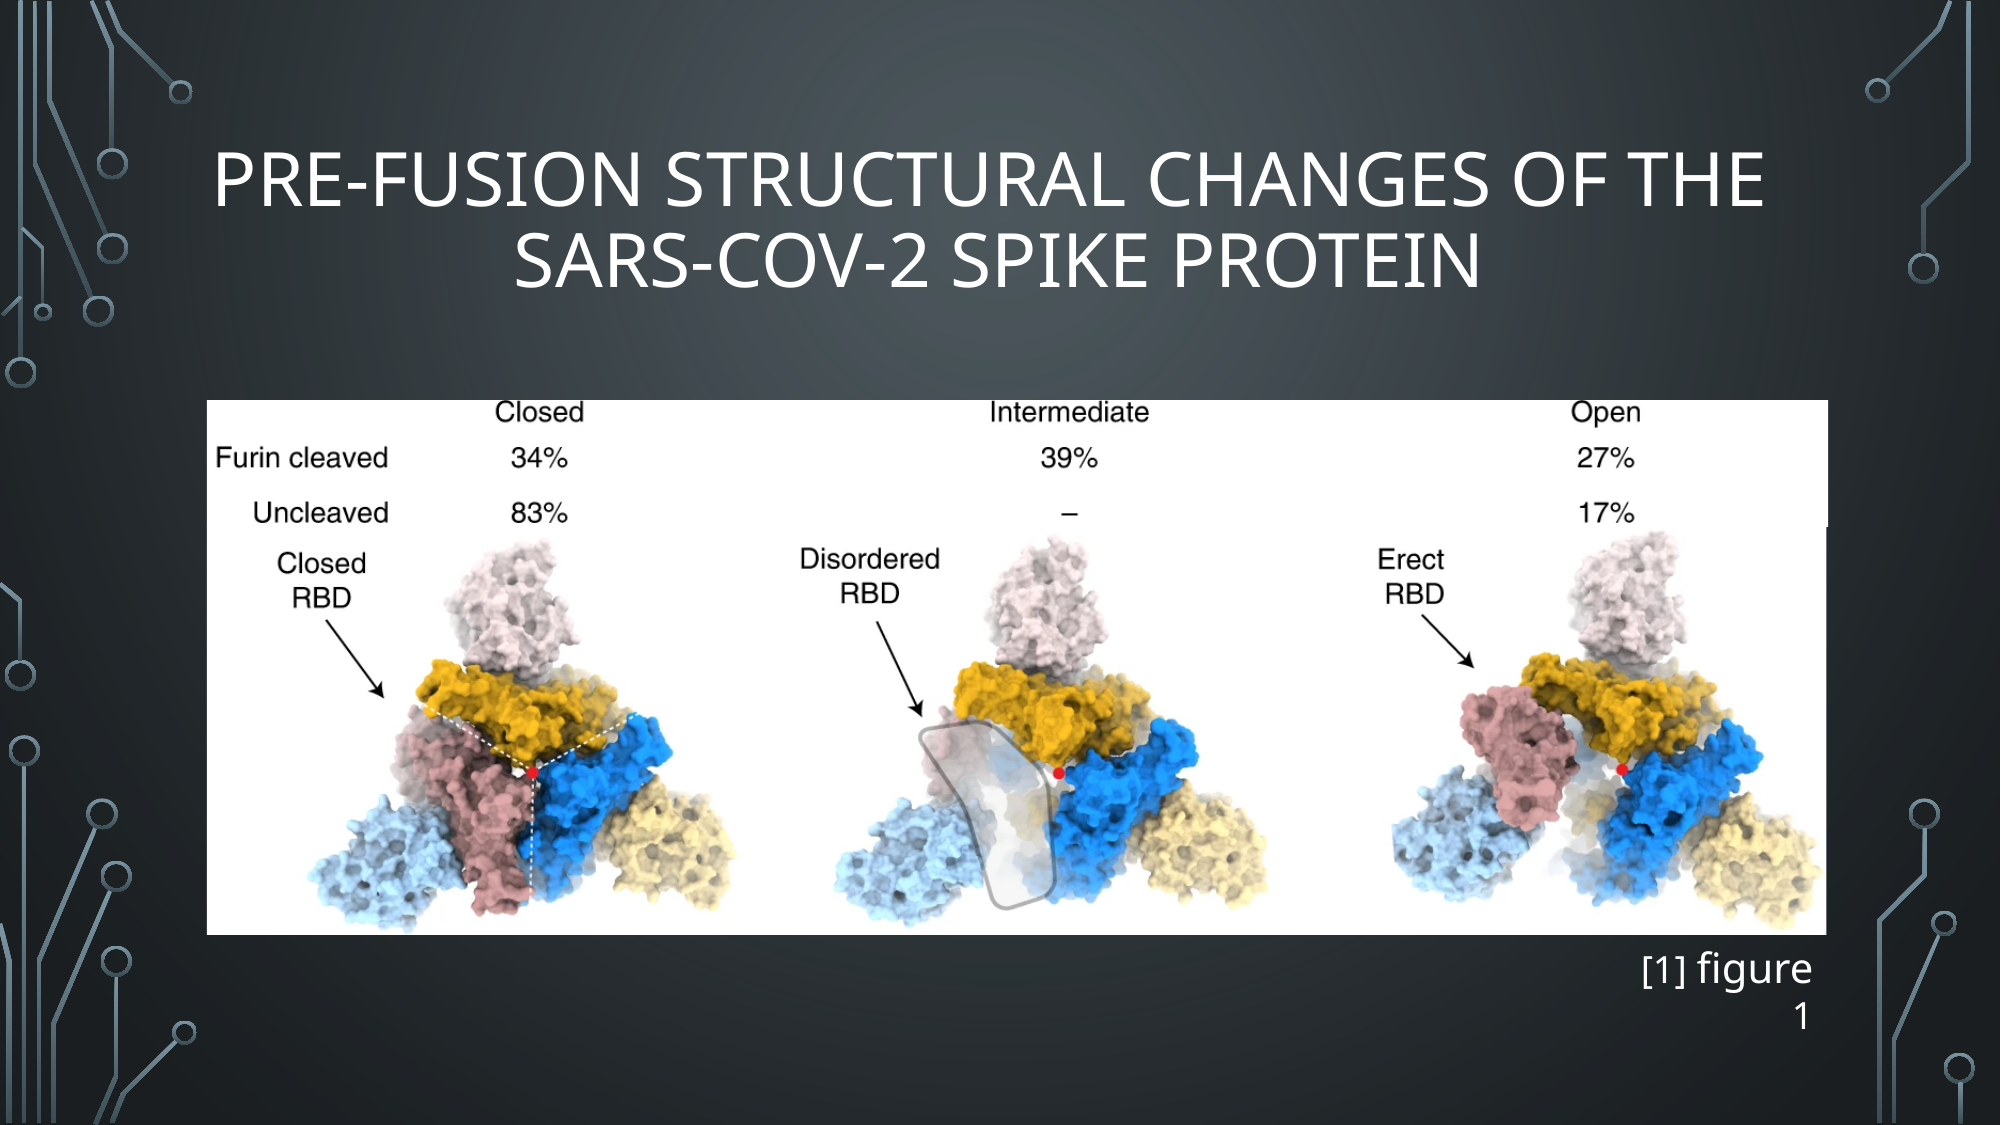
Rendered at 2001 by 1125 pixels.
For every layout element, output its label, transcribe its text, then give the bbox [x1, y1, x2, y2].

title Pre-fusion structural changes of the sars-cov-2 spike protein [187, 101, 1813, 344]
picture [206, 400, 1829, 935]
text_box [1] figure 1 [1602, 934, 1829, 1045]
